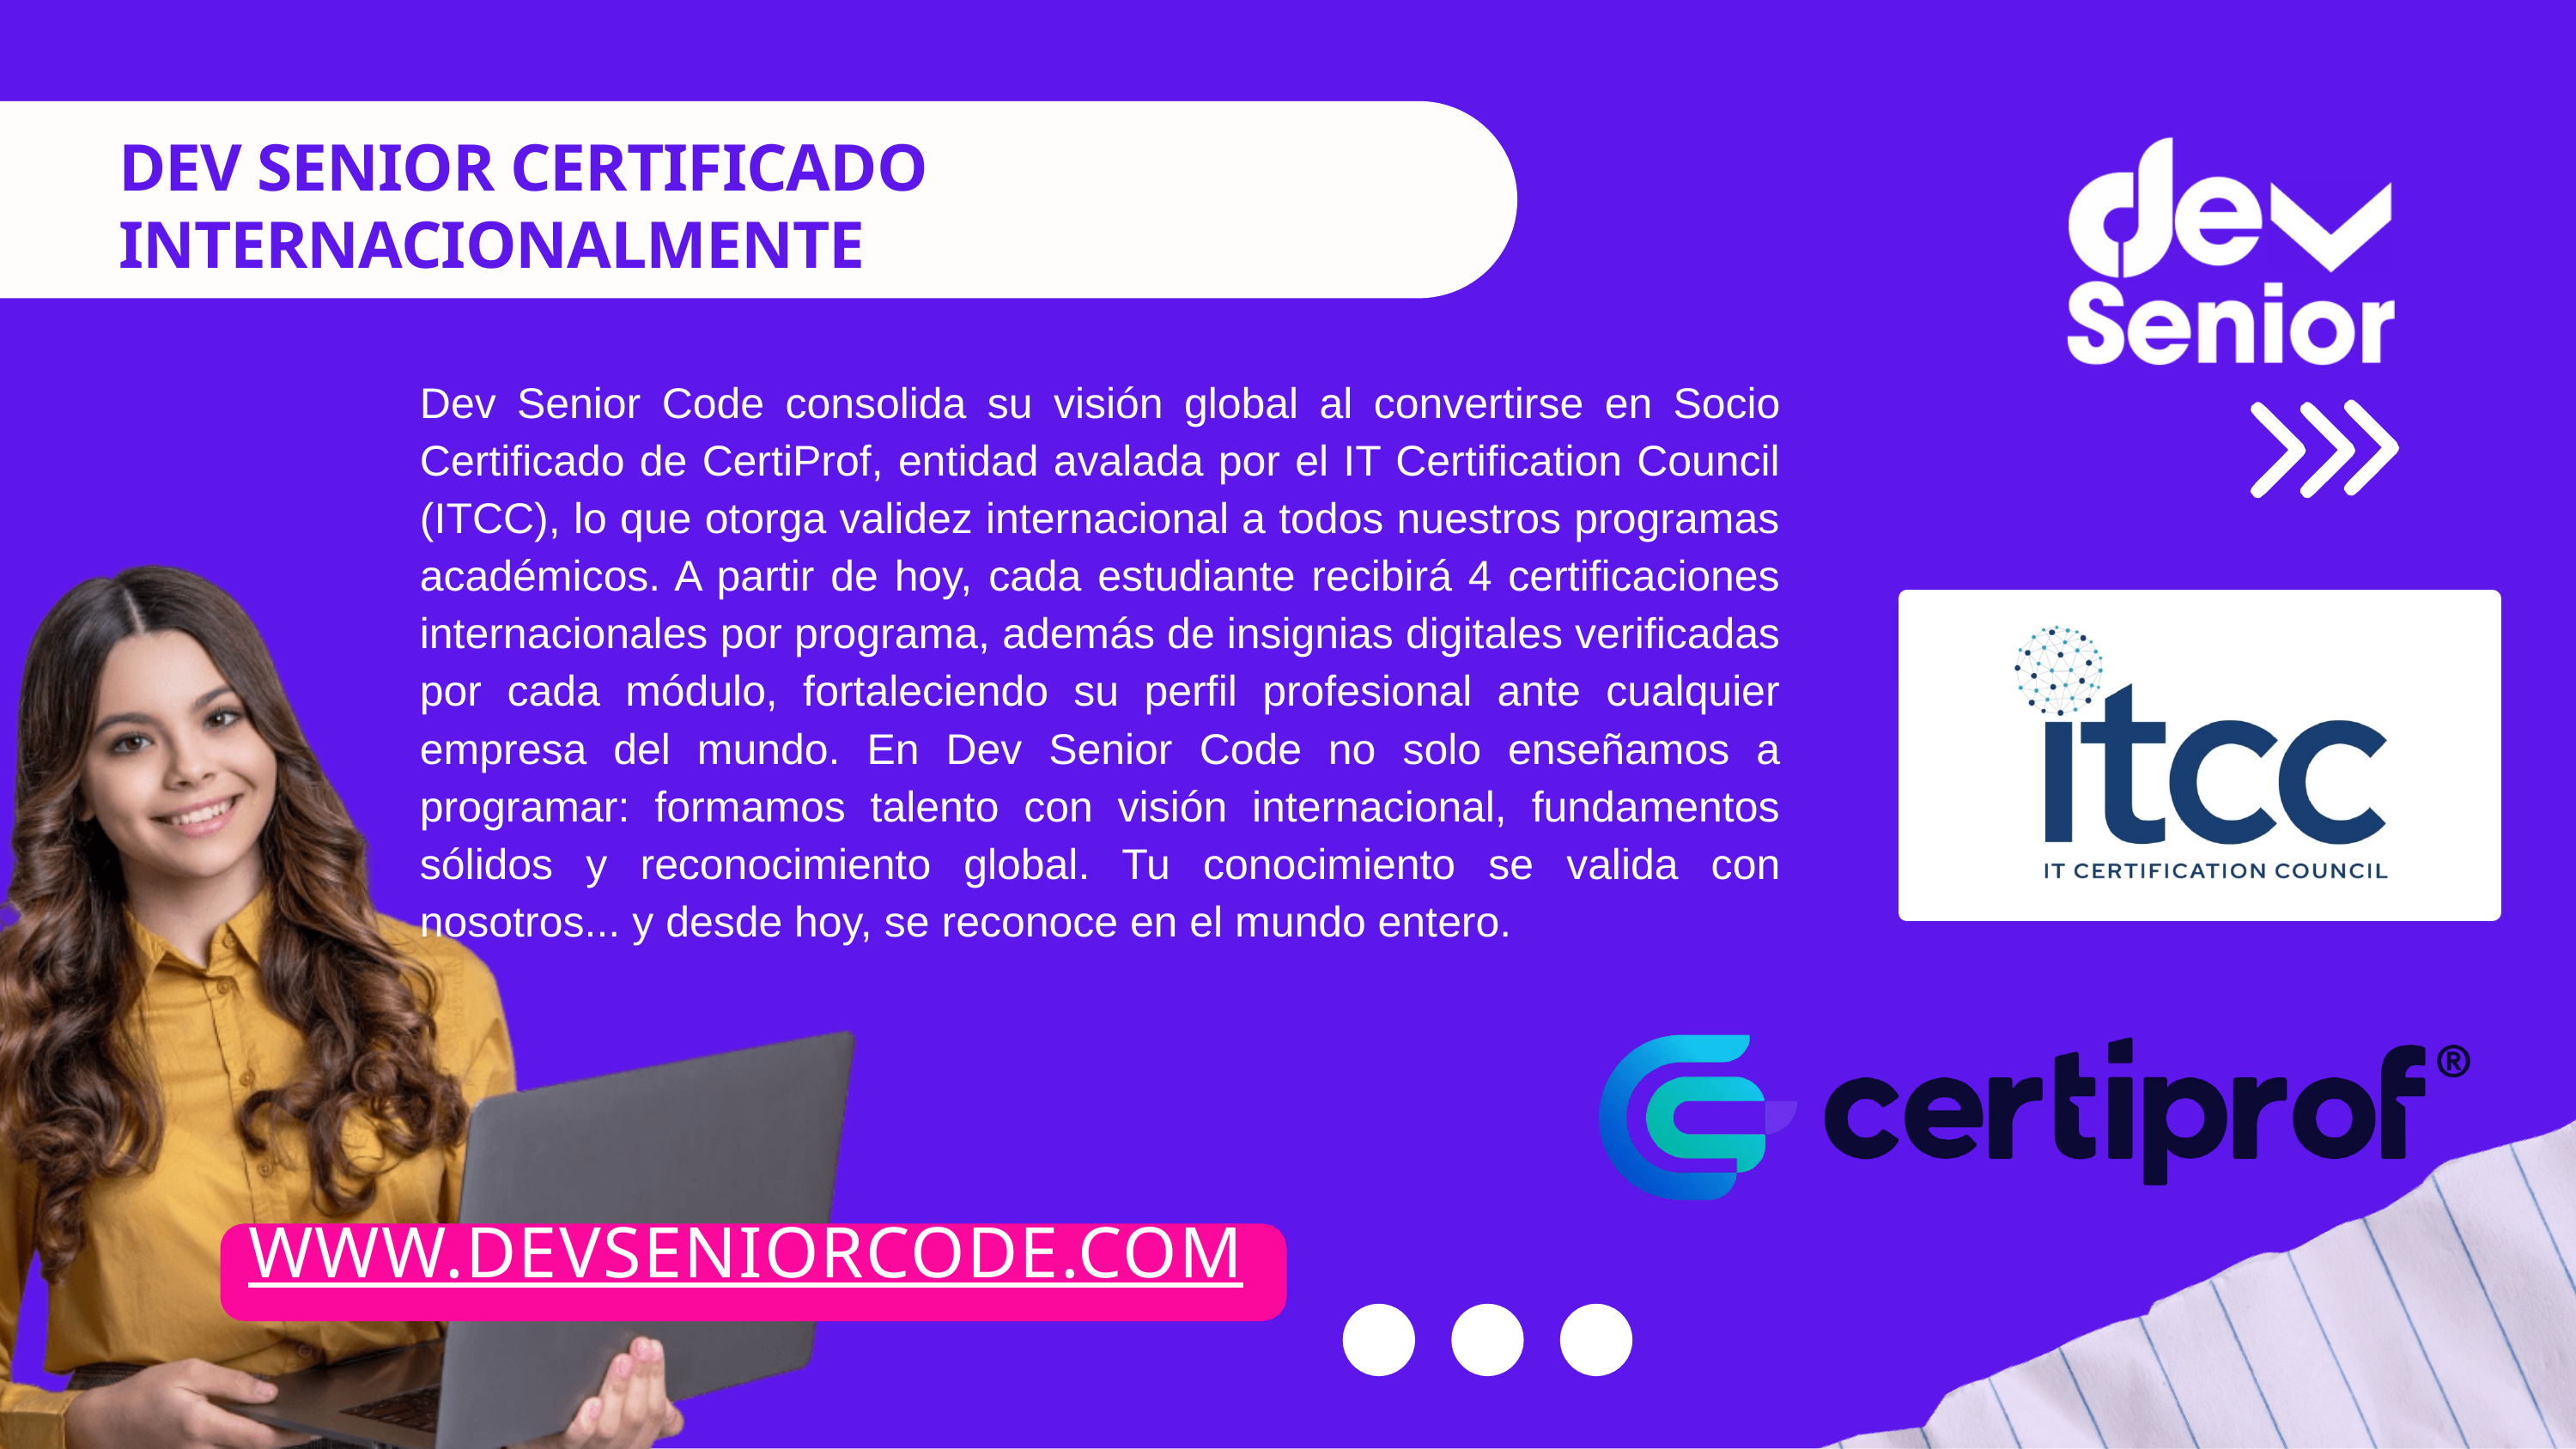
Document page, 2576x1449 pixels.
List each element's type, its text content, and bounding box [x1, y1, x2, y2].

text_box [2300, 402, 2355, 499]
picture [0, 562, 858, 1449]
text_box [861, 1223, 1287, 1322]
text_box [1559, 1303, 1633, 1377]
text_box WWW.DEVSENIORCODE.COM [861, 1234, 1261, 1303]
text_box Dev Senior Code consolida su visión global al convertirse en Socio Certificado de CertiProf, entidad avalada por el IT Certification Council (ITCC), lo que otorga validez internacional a todos nuestros programas académicos. A partir de hoy, cada estudiante recibirá 4 certificaciones internacionales por programa, además de insignias digitales verificadas por cada módulo, fortaleciendo su perfil profesional ante cualquier empresa del mundo. En Dev Senior Code no solo enseñamos a programar: formamos talento con visión internacional, fundamentos sólidos y reconocimiento global. Tu conocimiento se valida con nosotros... y desde hoy, se reconoce en el mundo entero. [417, 367, 1782, 946]
picture [2057, 130, 2401, 379]
text_box [2343, 399, 2400, 496]
picture [1916, 607, 2483, 904]
text_box [1342, 1303, 1416, 1377]
picture [1572, 977, 2576, 1449]
text_box [2251, 402, 2306, 499]
title DEV SENIOR CERTIFICADO INTERNACIONALMENTE [0, 116, 2026, 369]
text_box [1451, 1303, 1524, 1377]
